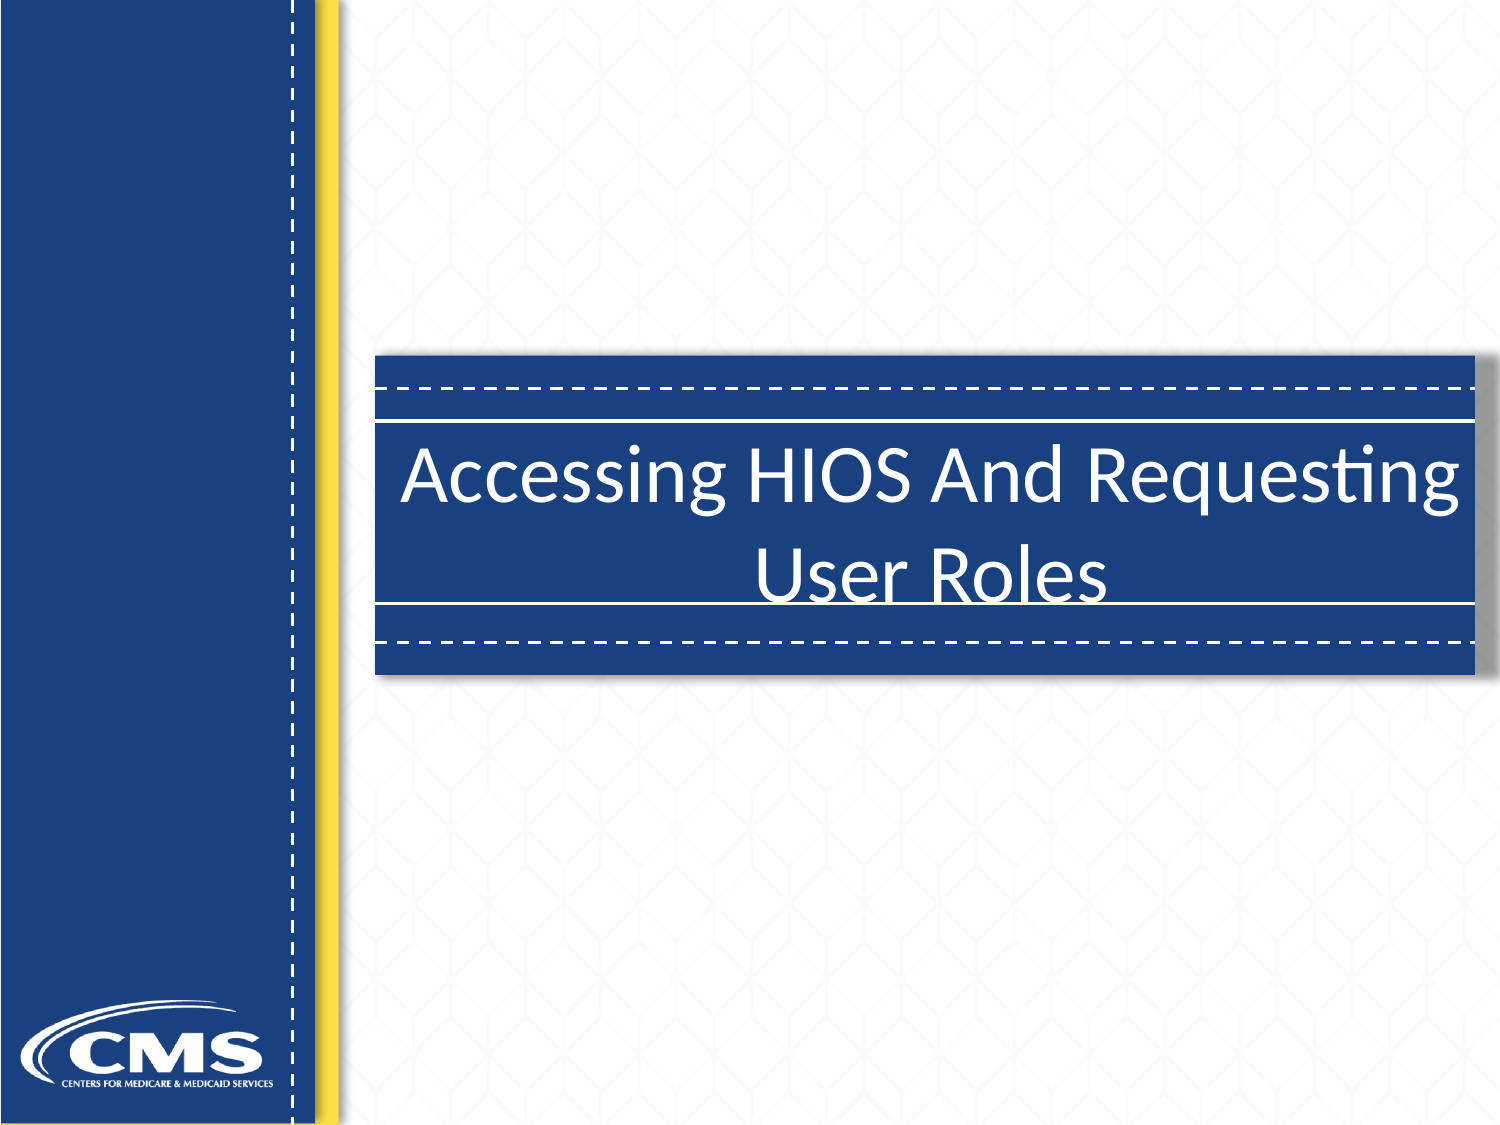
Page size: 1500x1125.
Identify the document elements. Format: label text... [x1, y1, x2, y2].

list Accessing HIOS And Requesting User Roles [362, 437, 1500, 600]
